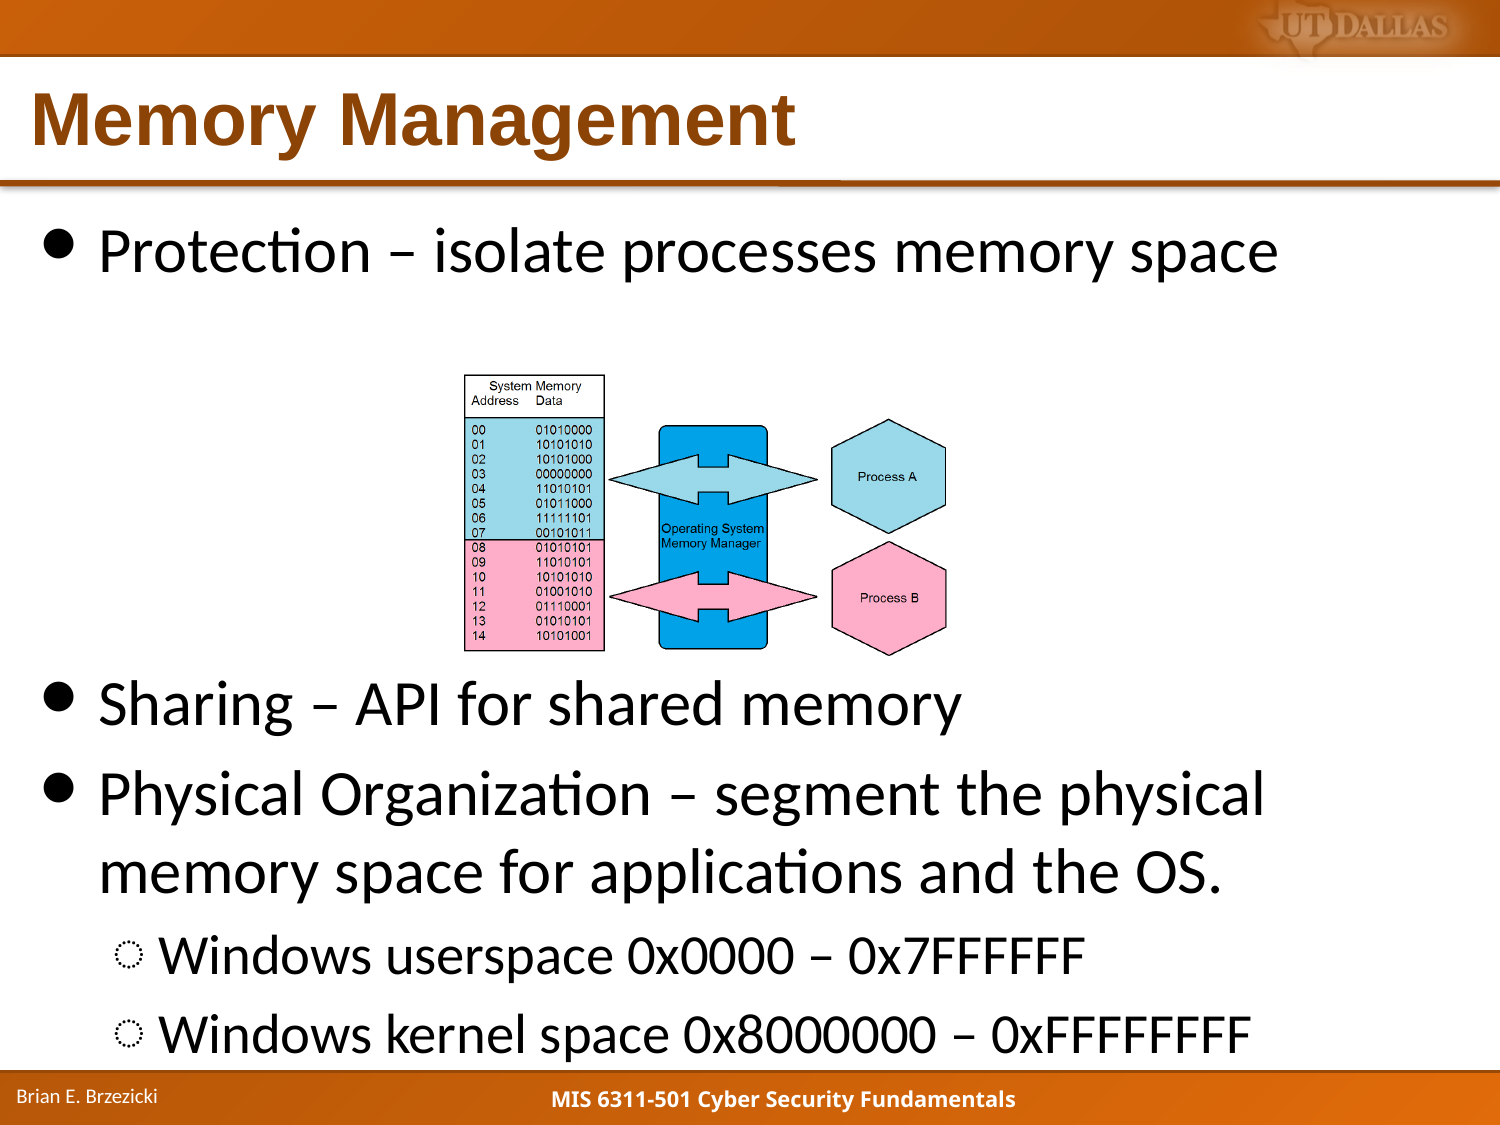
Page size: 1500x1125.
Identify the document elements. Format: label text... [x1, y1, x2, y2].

picture [1218, 0, 1500, 64]
list Protection – isolate processes memory space Sharing – API for shared memory Physical Organization – segment the physical memory space for applications and the OS. Windows userspace 0x0000 – 0x7FFFFFF Windows kernel space 0x8000000 – 0xFFFFFFFF [24, 199, 1500, 1077]
text_box Brian E. Brzezicki [1, 1074, 173, 1115]
picture [462, 374, 951, 661]
title Memory Management [0, 64, 1500, 178]
